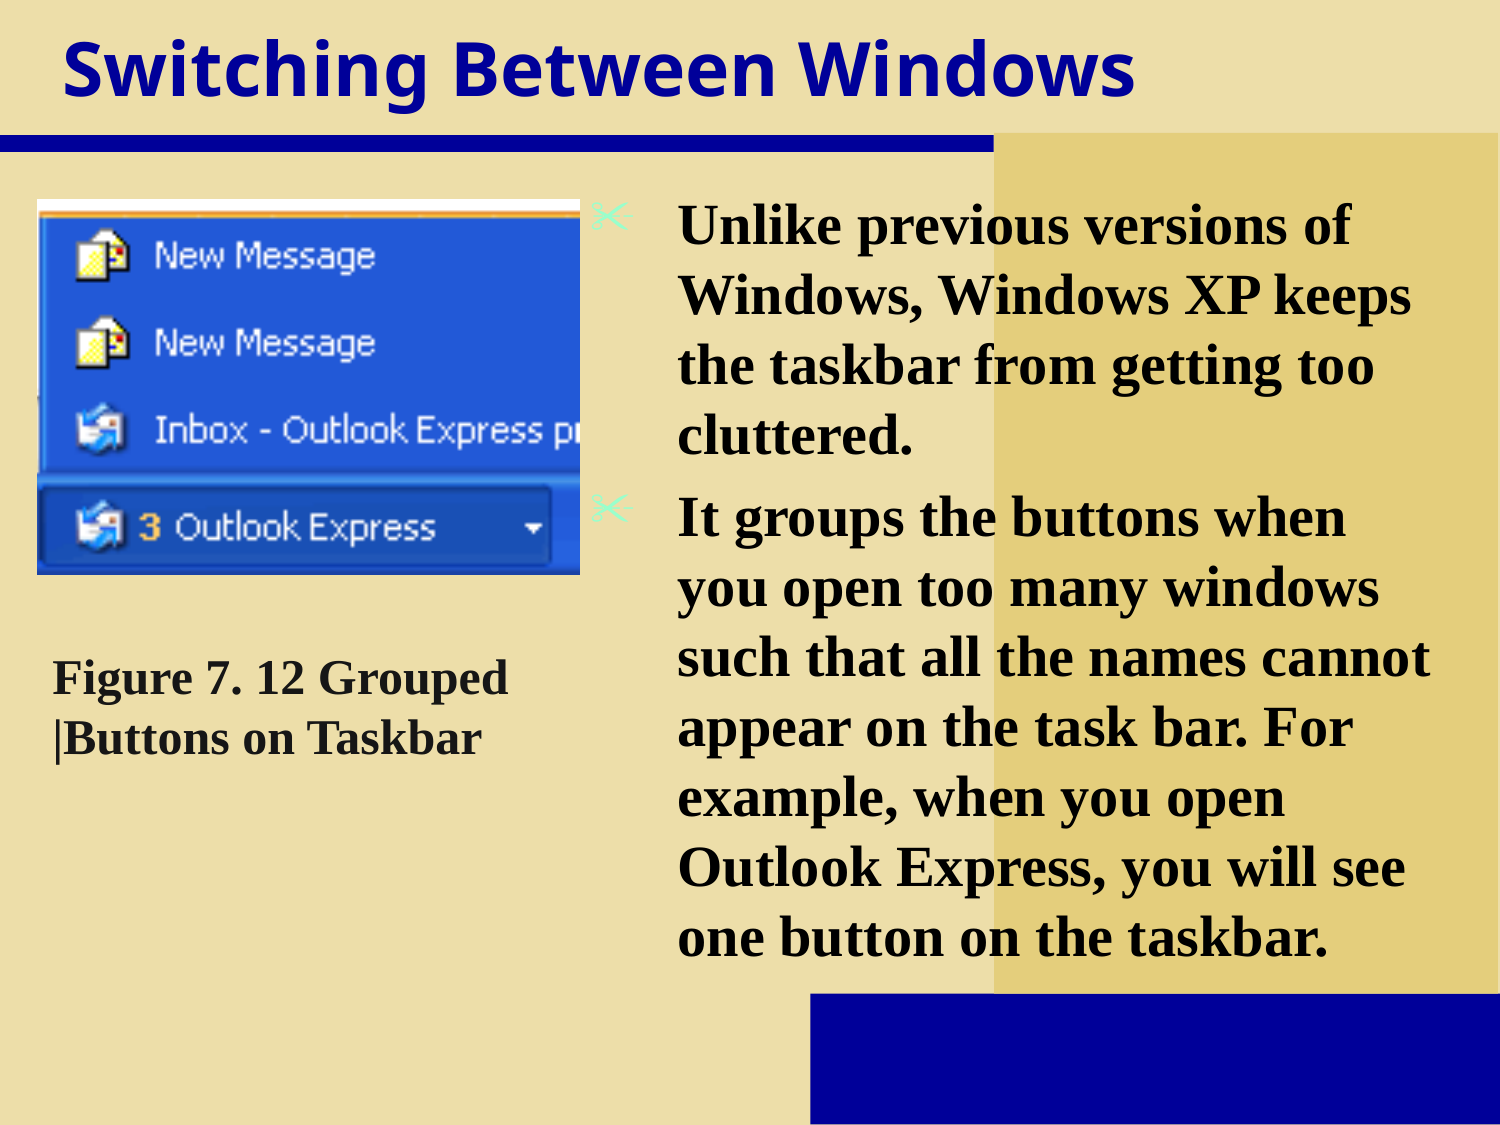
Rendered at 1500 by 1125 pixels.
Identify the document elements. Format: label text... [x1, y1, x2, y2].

picture [37, 199, 581, 576]
list Unlike previous versions of Windows, Windows XP keeps the taskbar from getting too cluttered. It groups the buttons when you open too many windows such that all the names cannot appear on the task bar. For example, when you open Outlook Express, you will see one button on the taskbar. [574, 178, 1457, 960]
title Switching Between Windows [47, 0, 1456, 133]
text_box Figure 7. 12 Grouped |Buttons on Taskbar [37, 637, 538, 773]
